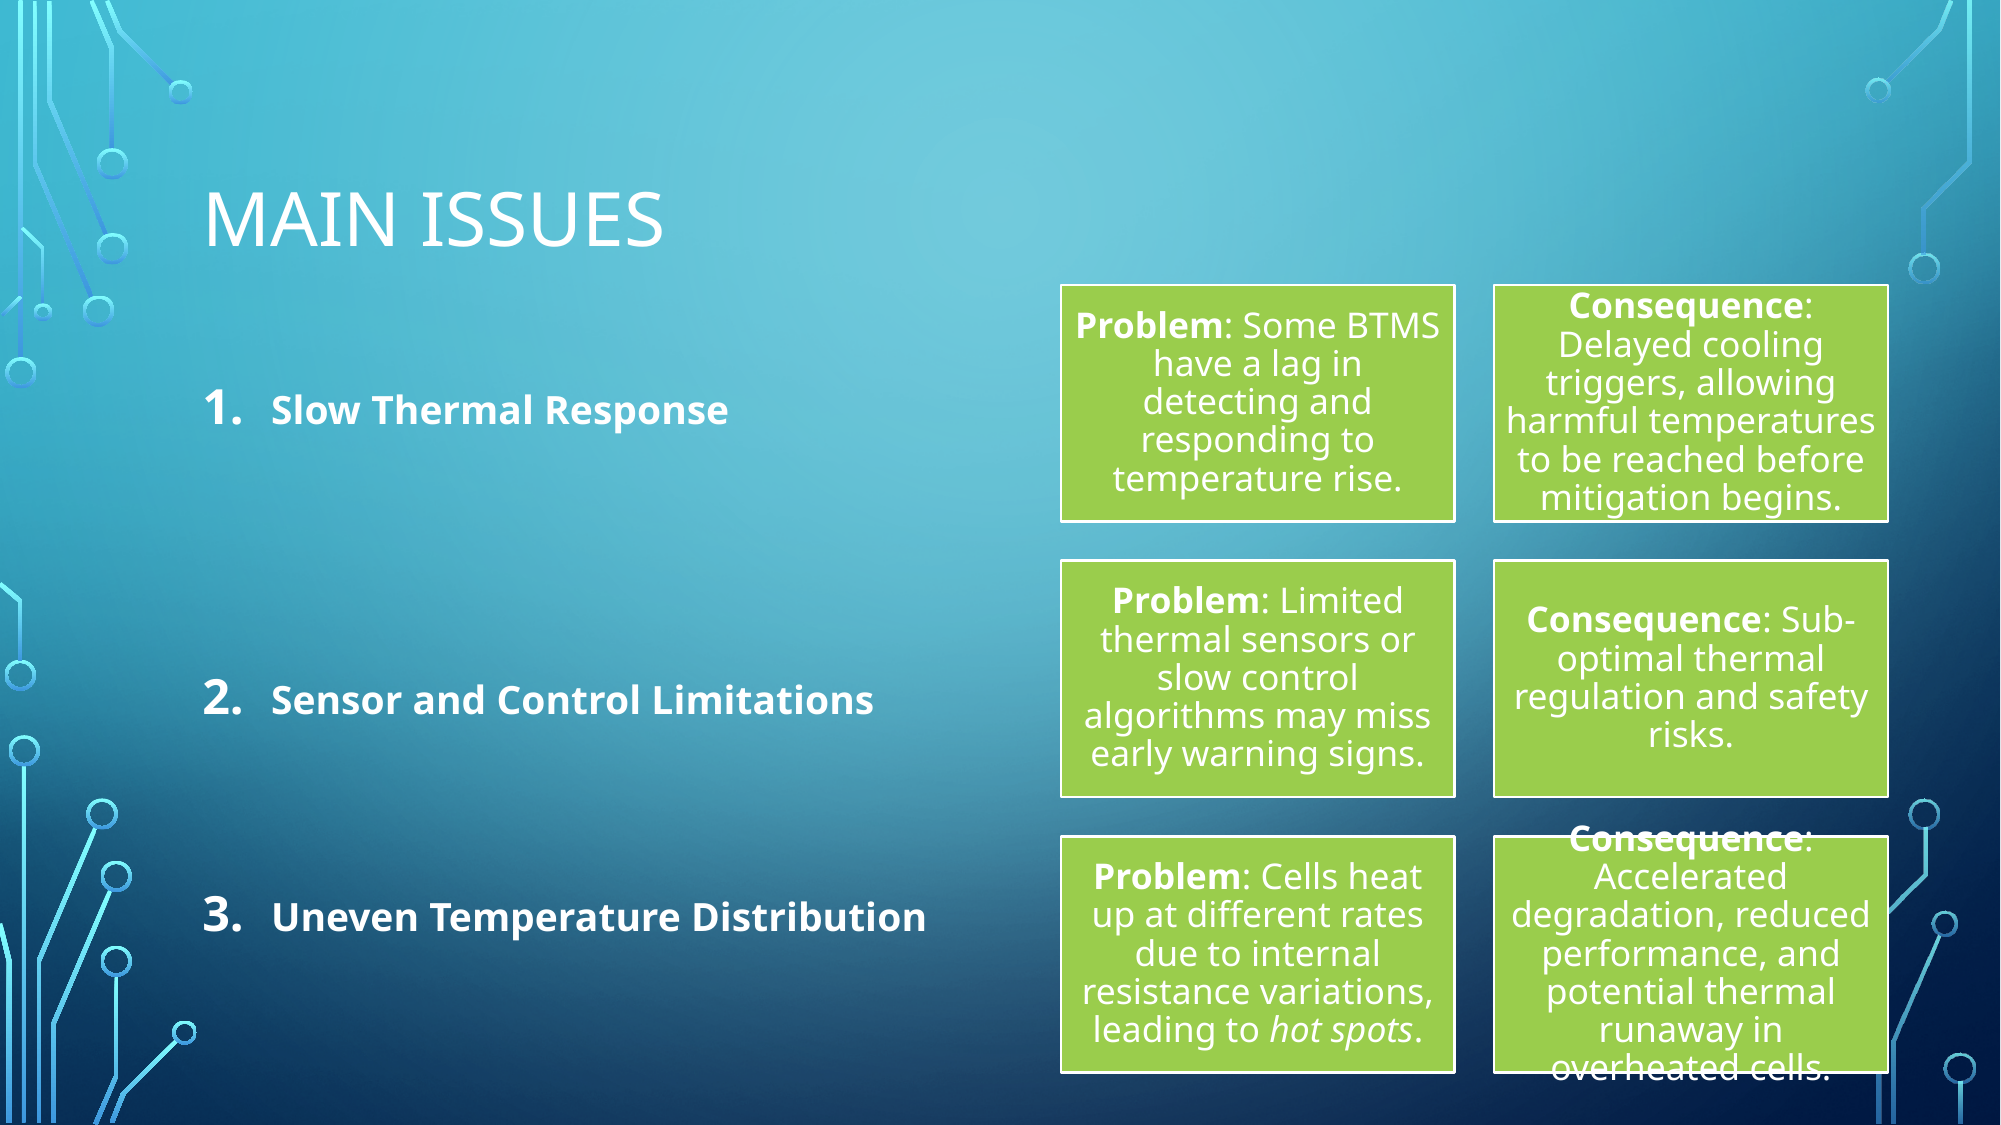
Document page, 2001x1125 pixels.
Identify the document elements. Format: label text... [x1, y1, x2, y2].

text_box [1038, 284, 1911, 1073]
title Main issues [187, 101, 1813, 344]
list Slow Thermal Response Sensor and Control Limitations Uneven Temperature Distribution [187, 369, 1038, 950]
